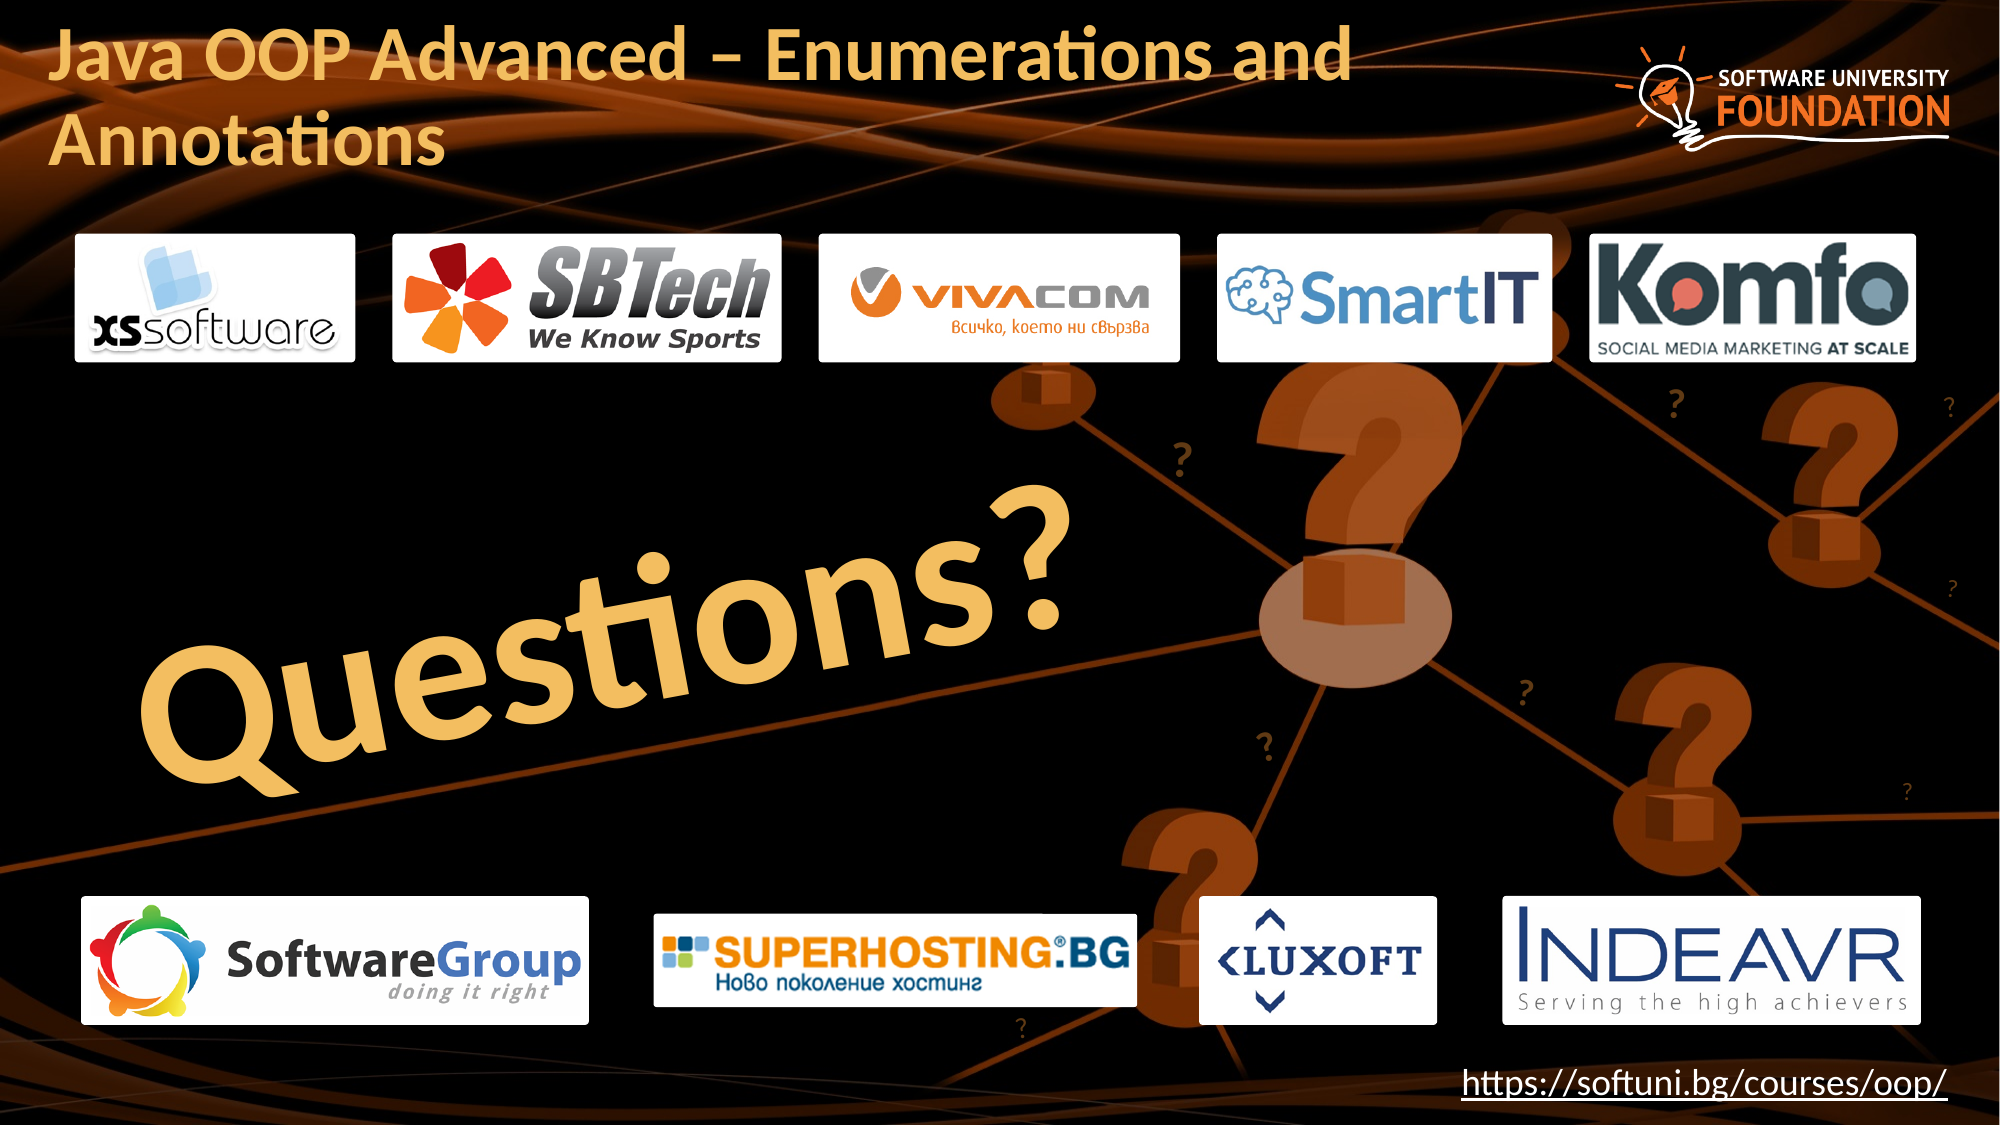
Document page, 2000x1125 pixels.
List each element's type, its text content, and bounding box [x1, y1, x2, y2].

list https://softuni.bg/courses/oop/ [250, 1050, 1971, 1110]
picture [0, 0, 2000, 1125]
title Java OOP Advanced – Enumerations and Annotations [30, 6, 1602, 189]
